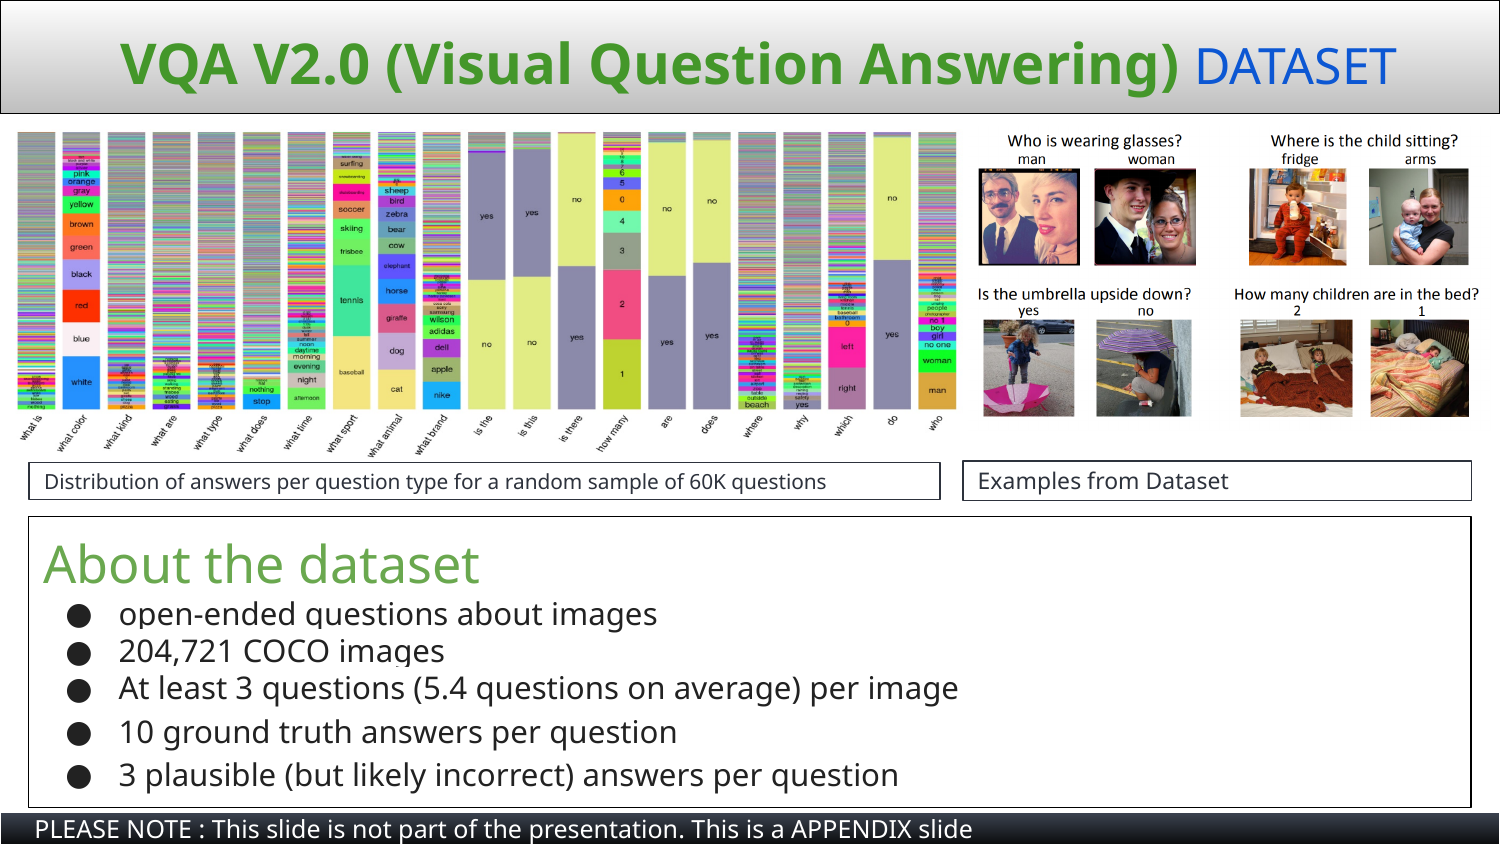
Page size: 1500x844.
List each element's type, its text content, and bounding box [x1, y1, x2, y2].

picture [8, 126, 964, 463]
text_box Examples from Dataset [962, 461, 1472, 501]
picture [968, 126, 1491, 432]
text_box VQA V2.0 (Visual Question Answering) DATASET [0, 0, 1500, 114]
text_box Distribution of answers per question type for a random sample of 60K questions [29, 471, 940, 500]
text_box PLEASE NOTE : This slide is not part of the presentation. This is a APPENDIX slide [0, 811, 1500, 844]
text_box About the dataset open-ended questions about images 204,721 COCO images At least 3 questions (5.4 questions on average) per image 10 ground truth answers per question 3 plausible (but likely incorrect) answers per question [28, 516, 1472, 808]
